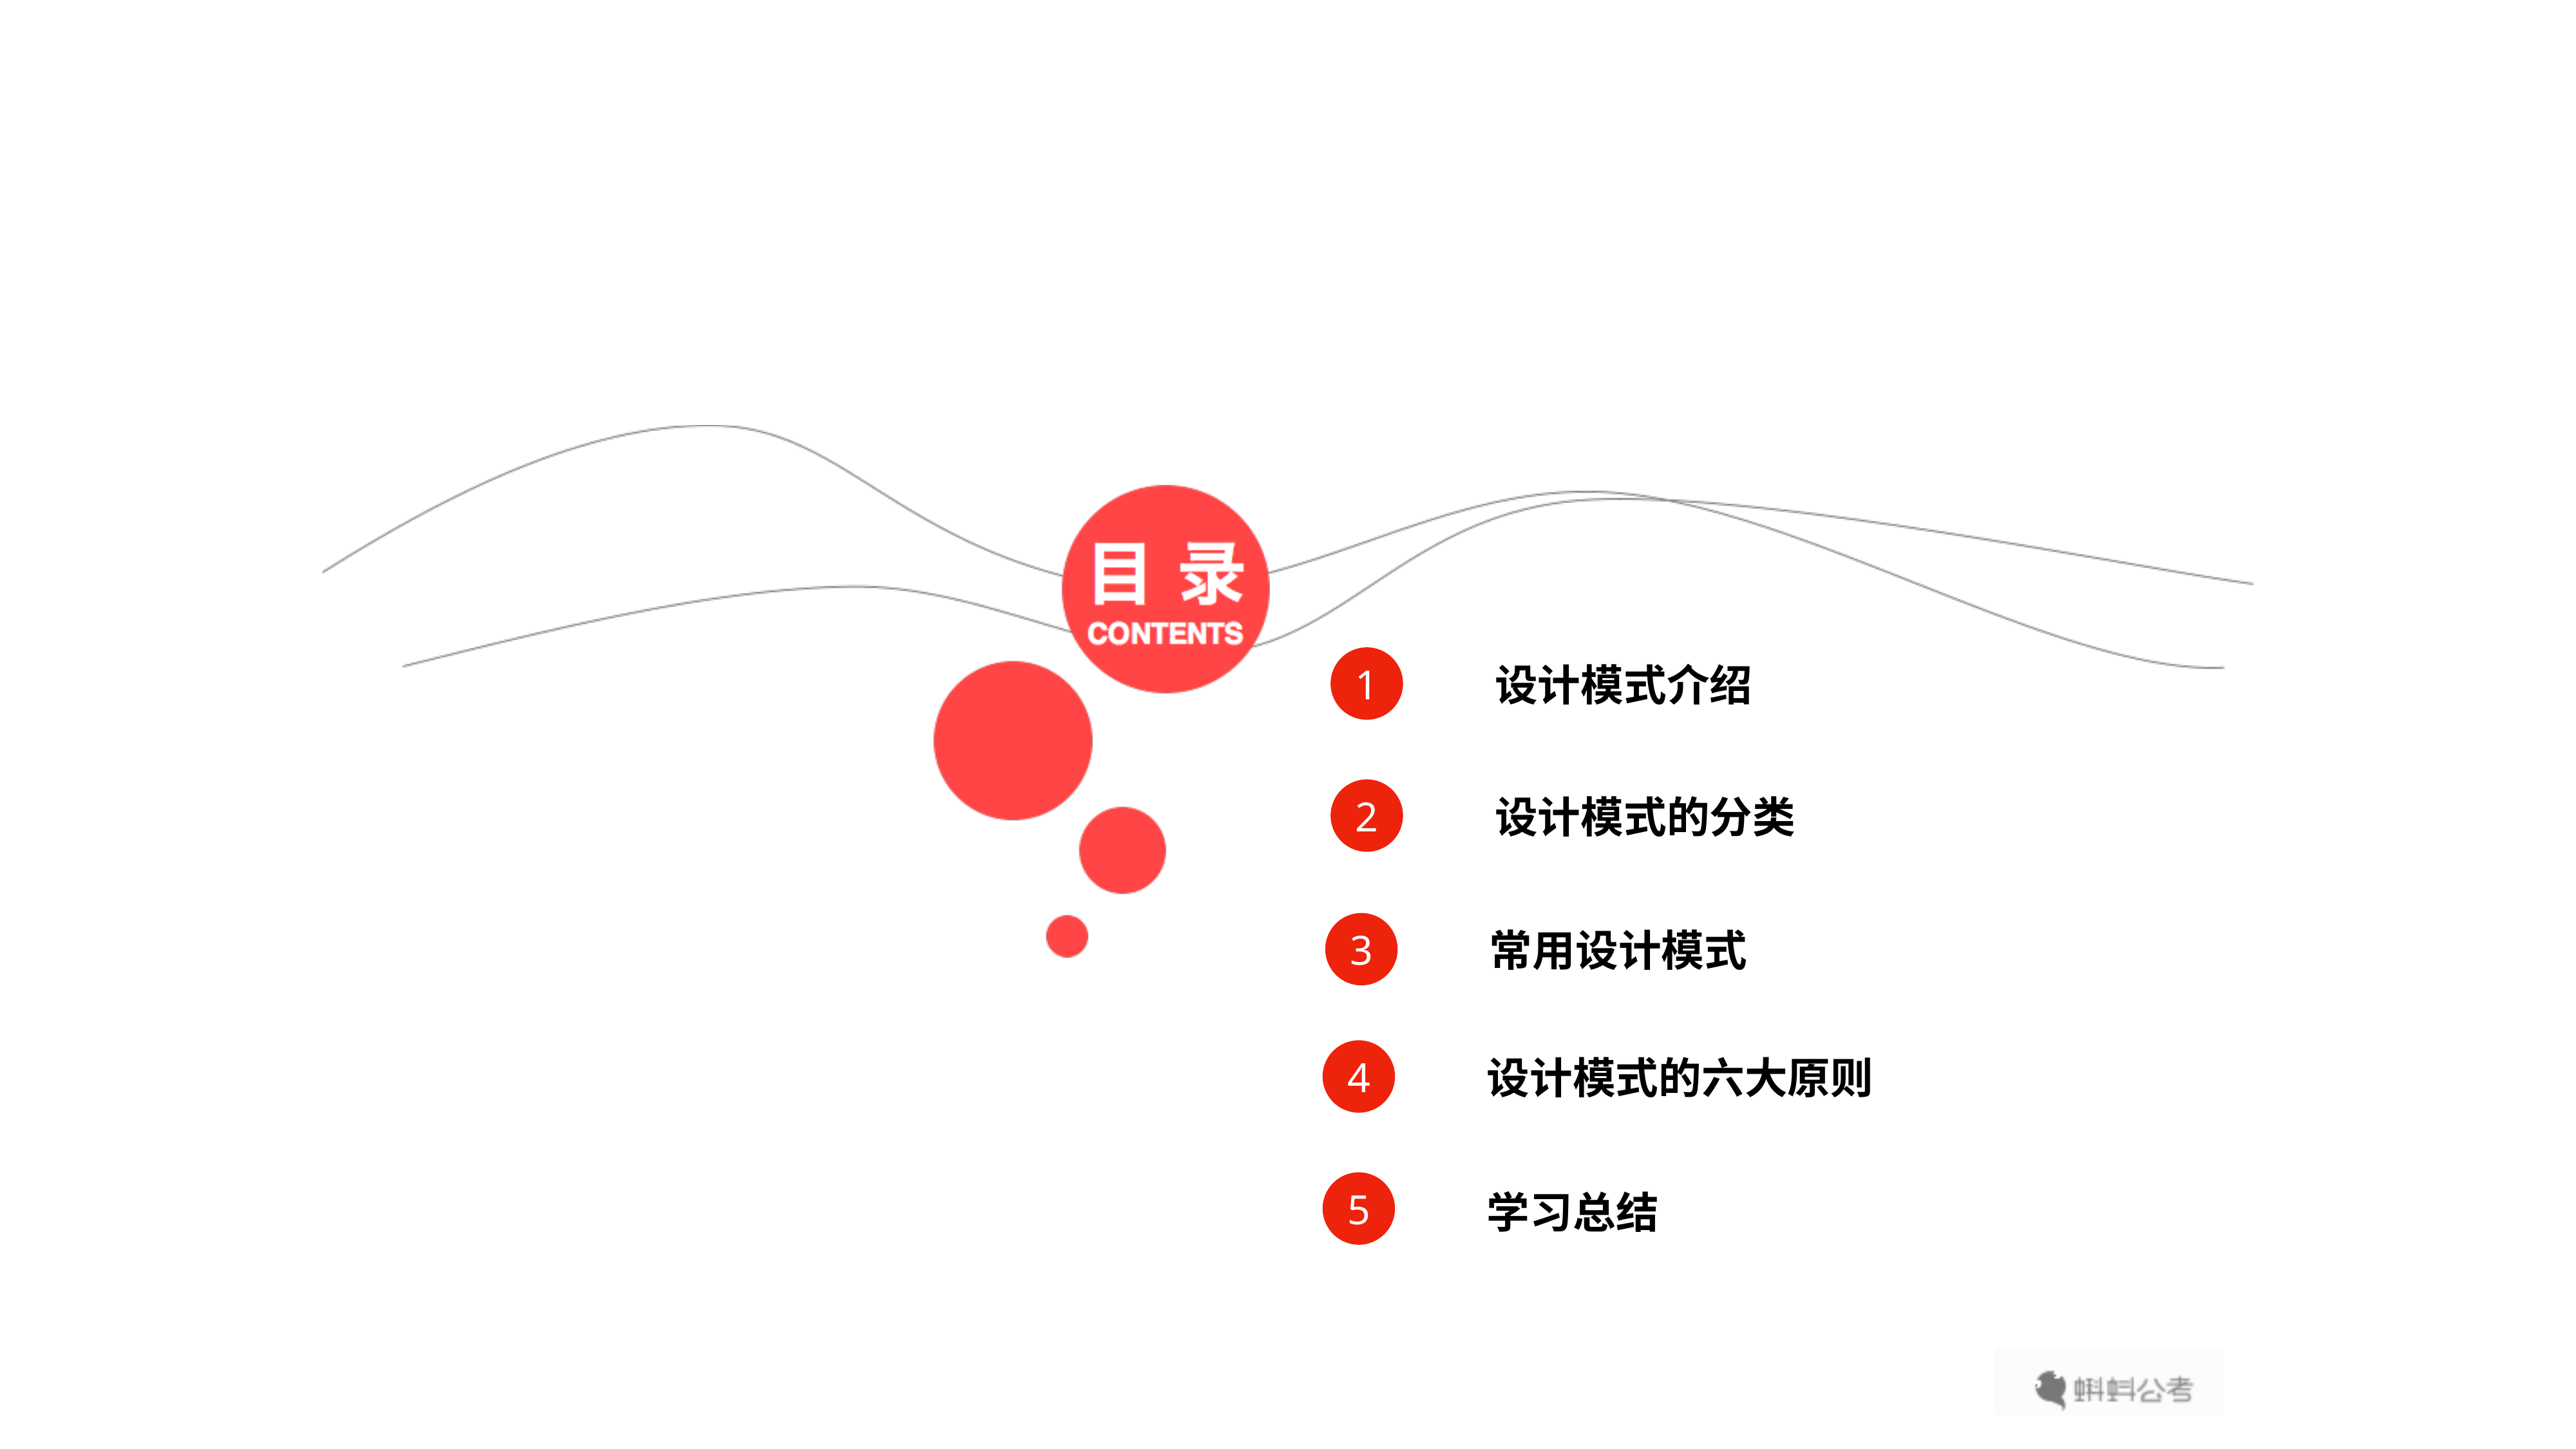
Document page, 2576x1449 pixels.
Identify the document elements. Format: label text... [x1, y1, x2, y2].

text_box 学习总结 [1479, 1177, 1667, 1245]
picture [322, 425, 2254, 958]
text_box 常用设计模式 [1482, 916, 1756, 983]
text_box 设计模式的分类 [1487, 782, 1804, 849]
text_box 设计模式介绍 [1487, 650, 1761, 717]
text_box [1322, 1172, 1396, 1245]
text_box 设计模式的六大原则 [1479, 1043, 1882, 1110]
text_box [1330, 647, 1403, 720]
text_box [1322, 1040, 1396, 1113]
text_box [1325, 913, 1398, 986]
picture [1994, 1347, 2223, 1416]
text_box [1330, 779, 1403, 852]
